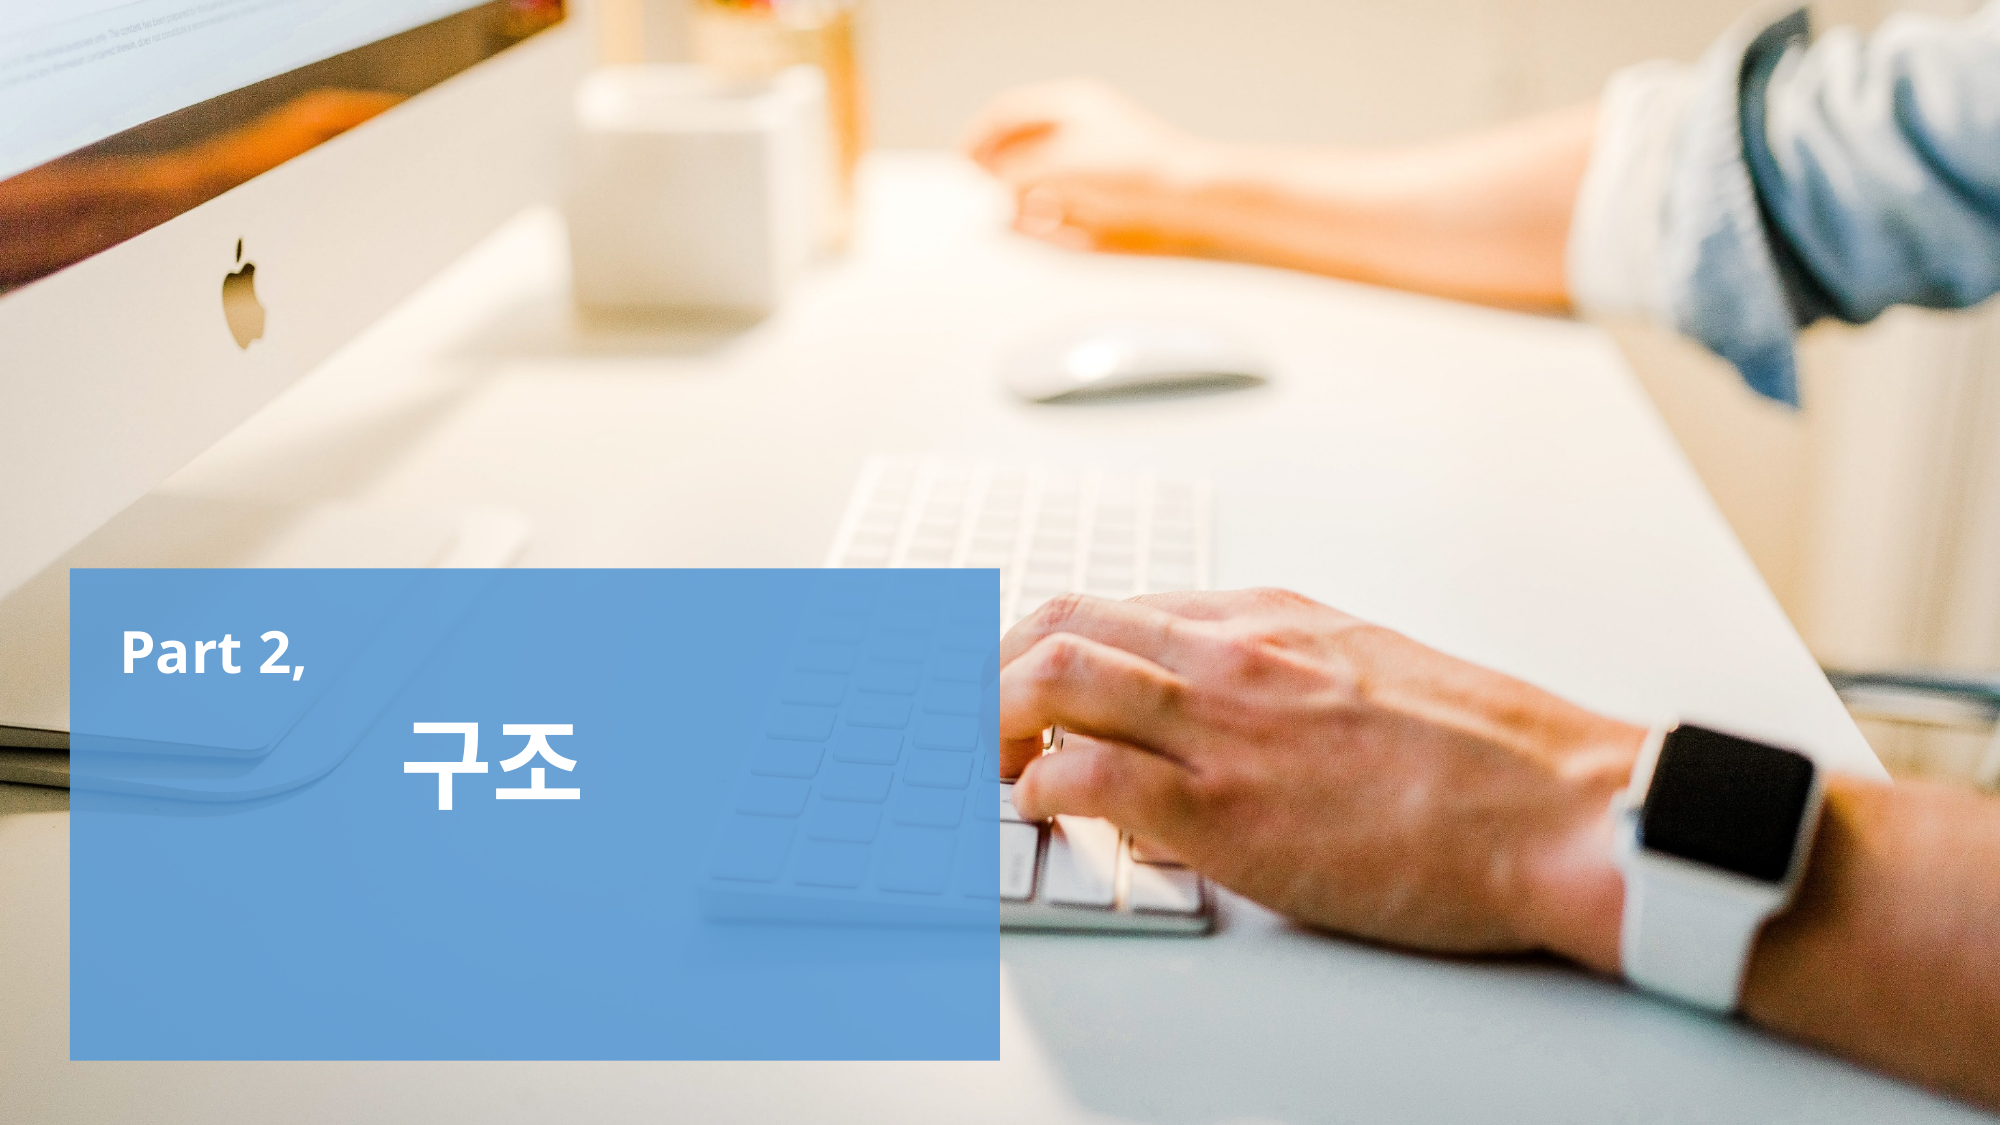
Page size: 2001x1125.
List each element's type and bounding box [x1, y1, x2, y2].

picture [0, 0, 2000, 1125]
text_box [69, 568, 1000, 1061]
